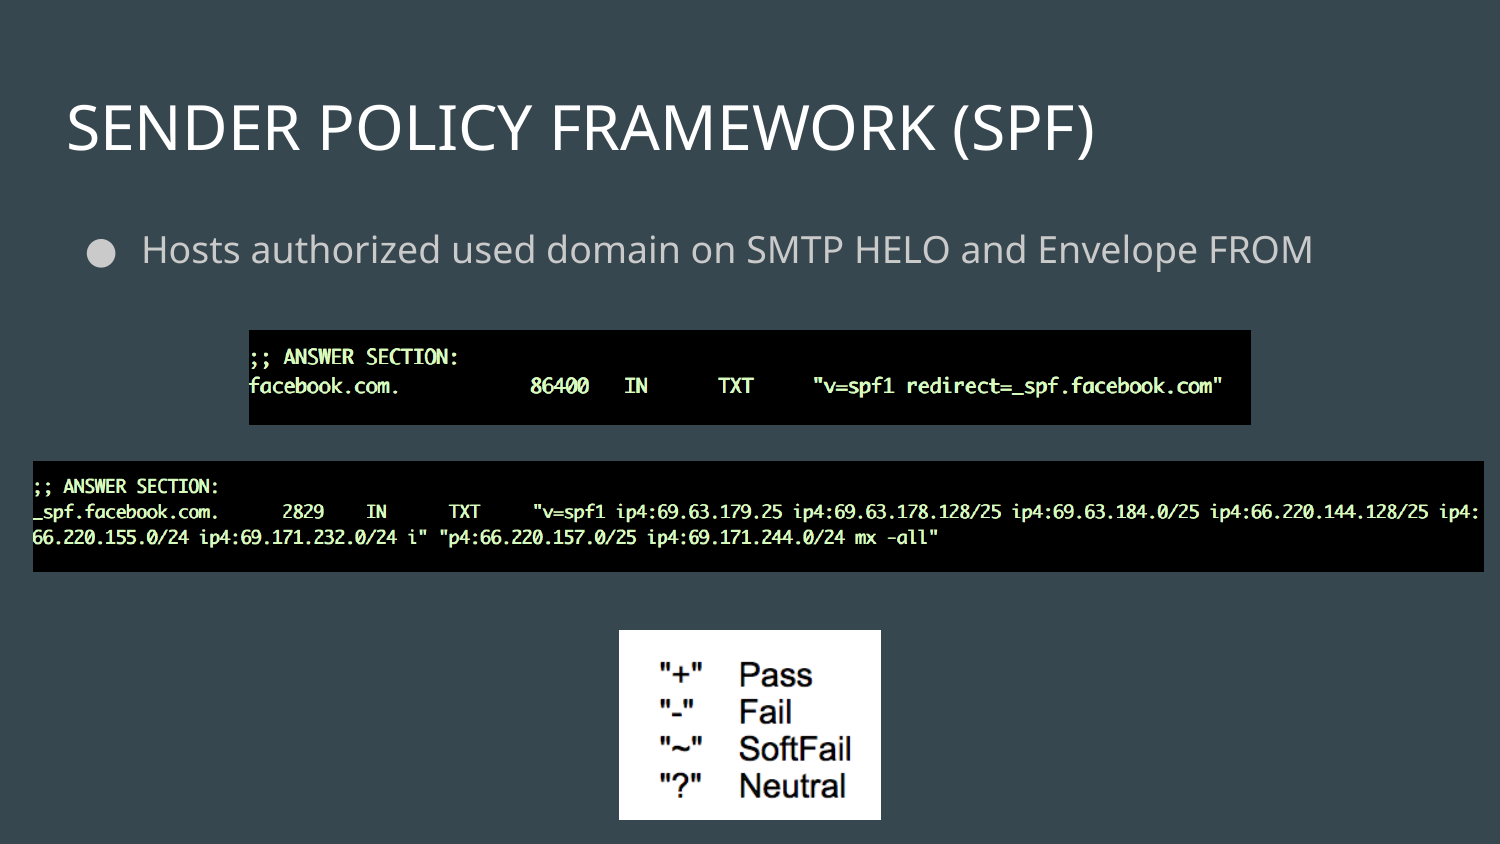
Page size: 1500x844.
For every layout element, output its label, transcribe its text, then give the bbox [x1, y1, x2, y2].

picture [248, 329, 1251, 425]
title SENDER POLICY FRAMEWORK (SPF) [51, 72, 1449, 167]
list Hosts authorized used domain on SMTP HELO and Envelope FROM [51, 189, 1449, 331]
picture [33, 460, 1484, 572]
picture [619, 629, 881, 821]
